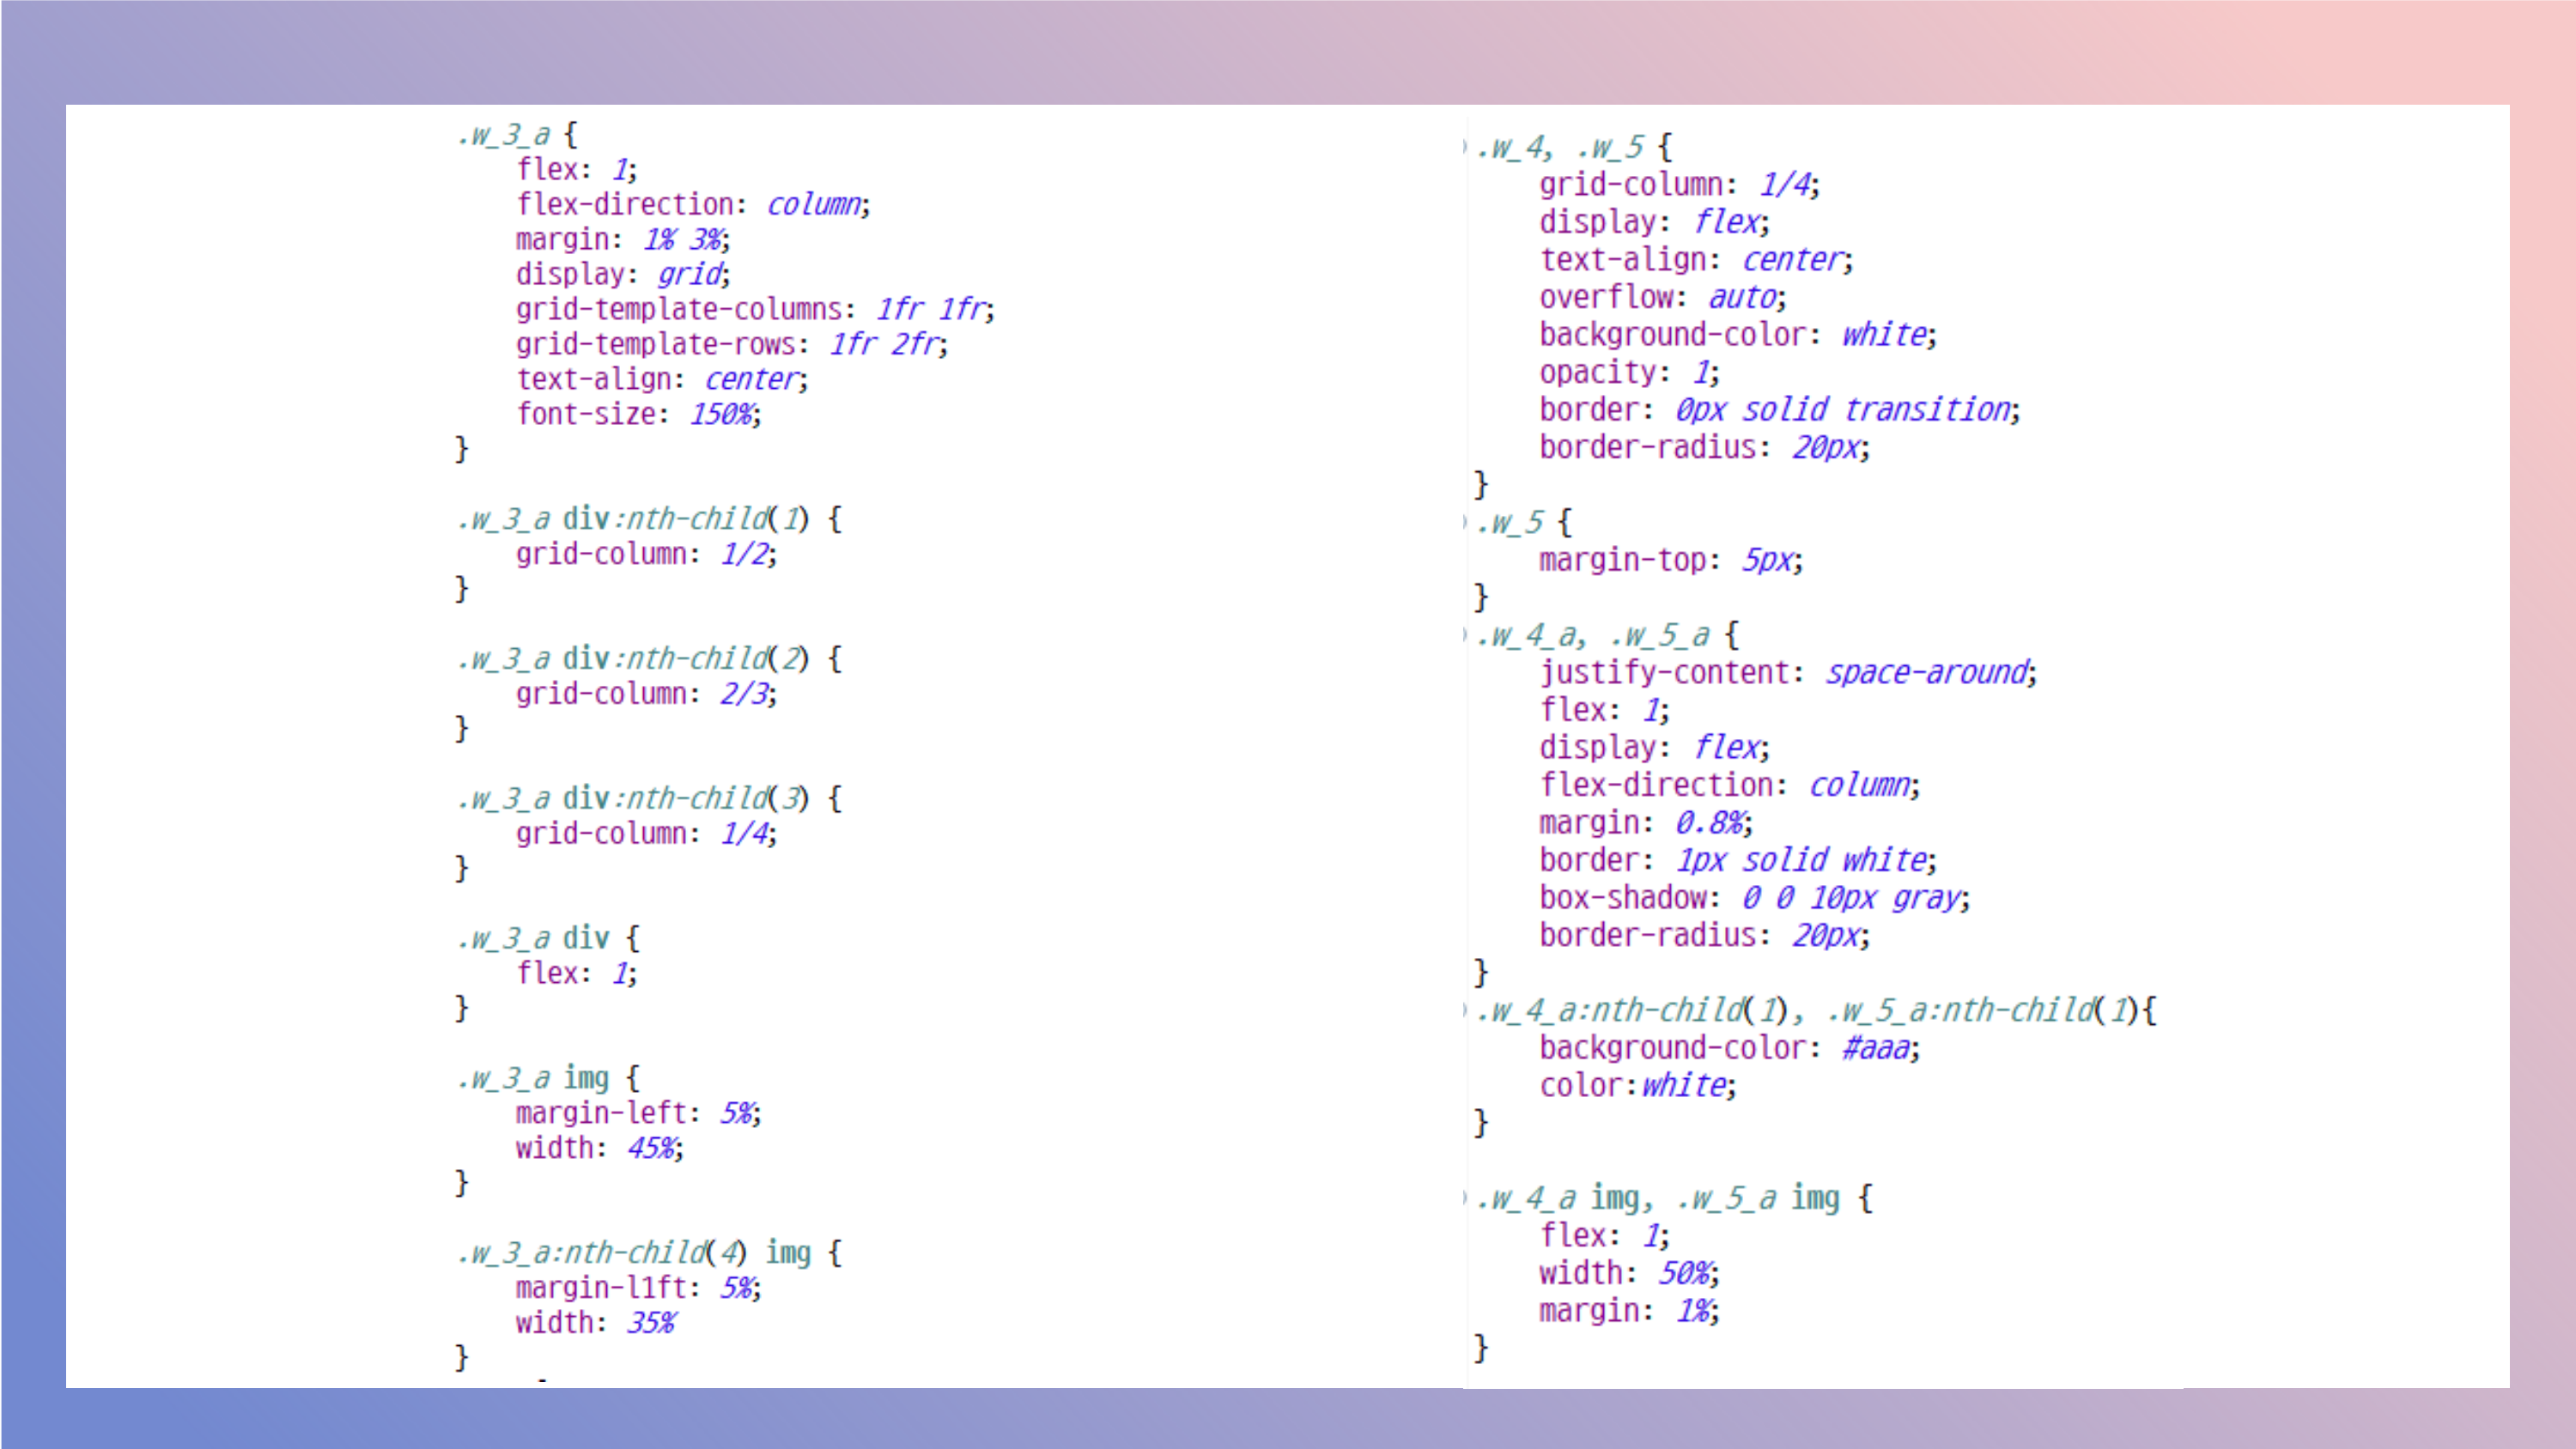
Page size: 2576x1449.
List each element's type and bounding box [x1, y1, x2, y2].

picture [450, 106, 1020, 1382]
picture [1463, 117, 2184, 1389]
text_box [0, 0, 2576, 1449]
